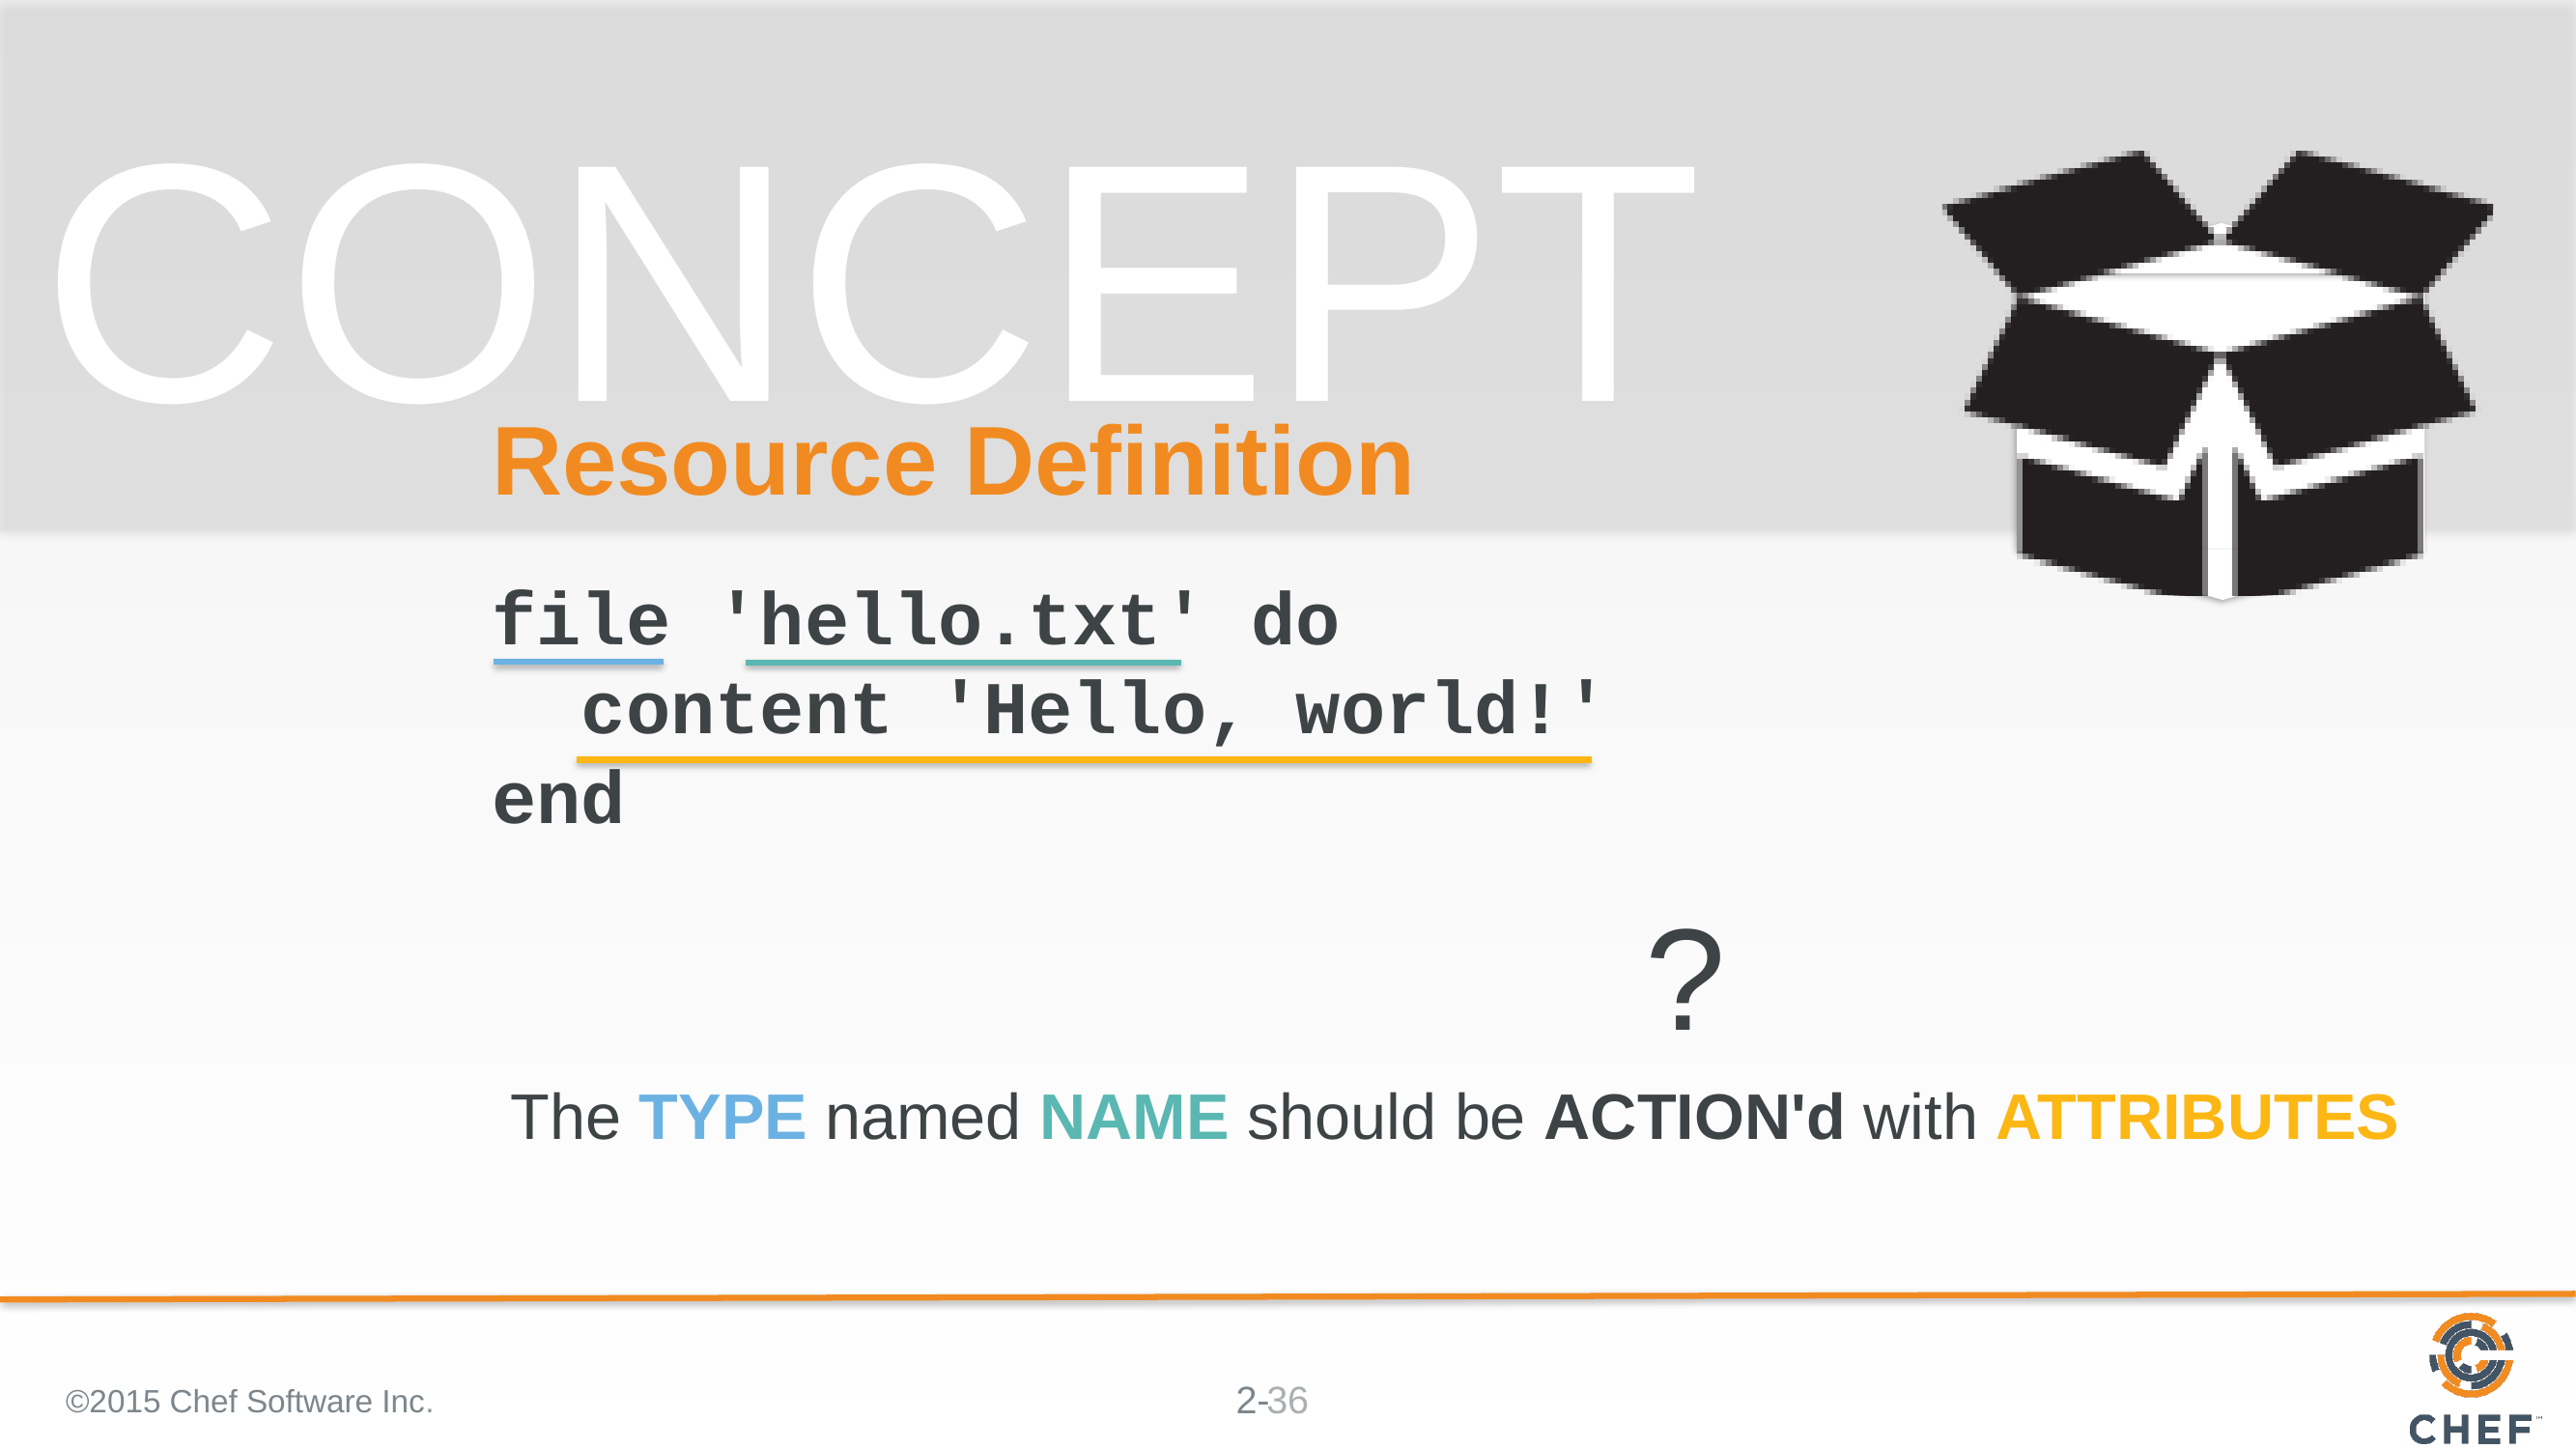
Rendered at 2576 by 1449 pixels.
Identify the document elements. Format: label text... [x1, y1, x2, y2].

text_box The TYPE named NAME should be ACTION'd with ATTRIBUTES [491, 1055, 2025, 1249]
slide_number 36 [998, 1359, 1578, 1437]
subtitle file 'hello.txt' do content 'Hello, world!' end [477, 555, 2217, 1087]
text_box ? [1588, 875, 1782, 1069]
picture [2399, 1297, 2550, 1449]
title Resource Definition [477, 395, 2217, 531]
footer ©2015 Chef Software Inc. [51, 1359, 952, 1440]
text_box [536, 1249, 730, 1355]
